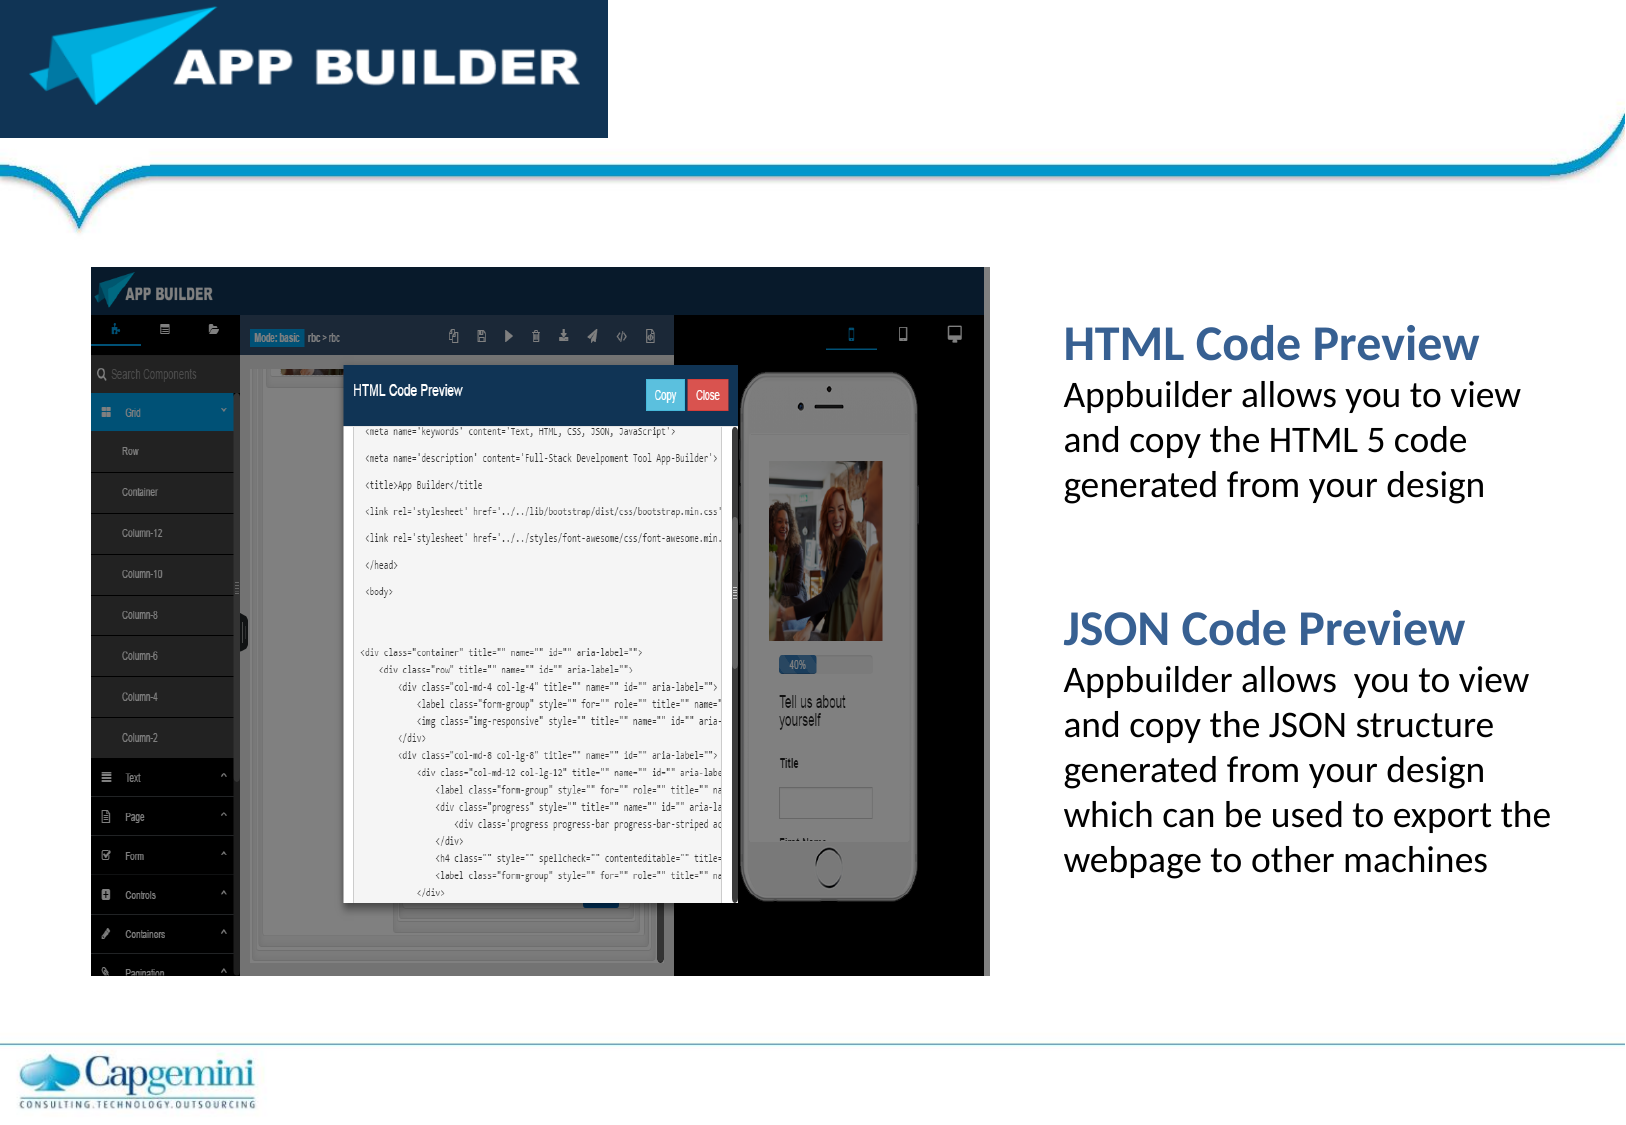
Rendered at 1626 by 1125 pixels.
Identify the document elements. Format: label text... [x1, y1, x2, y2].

picture [0, 0, 608, 138]
text_box HTML Code Preview Appbuilder allows you to view and copy the HTML 5 code generated from your design JSON Code Preview Appbuilder allows you to view and copy the JSON structure generated from your design which can be used to export the webpage to other machines [1048, 302, 1581, 888]
text_box [0, 0, 1625, 1125]
picture [91, 266, 990, 977]
